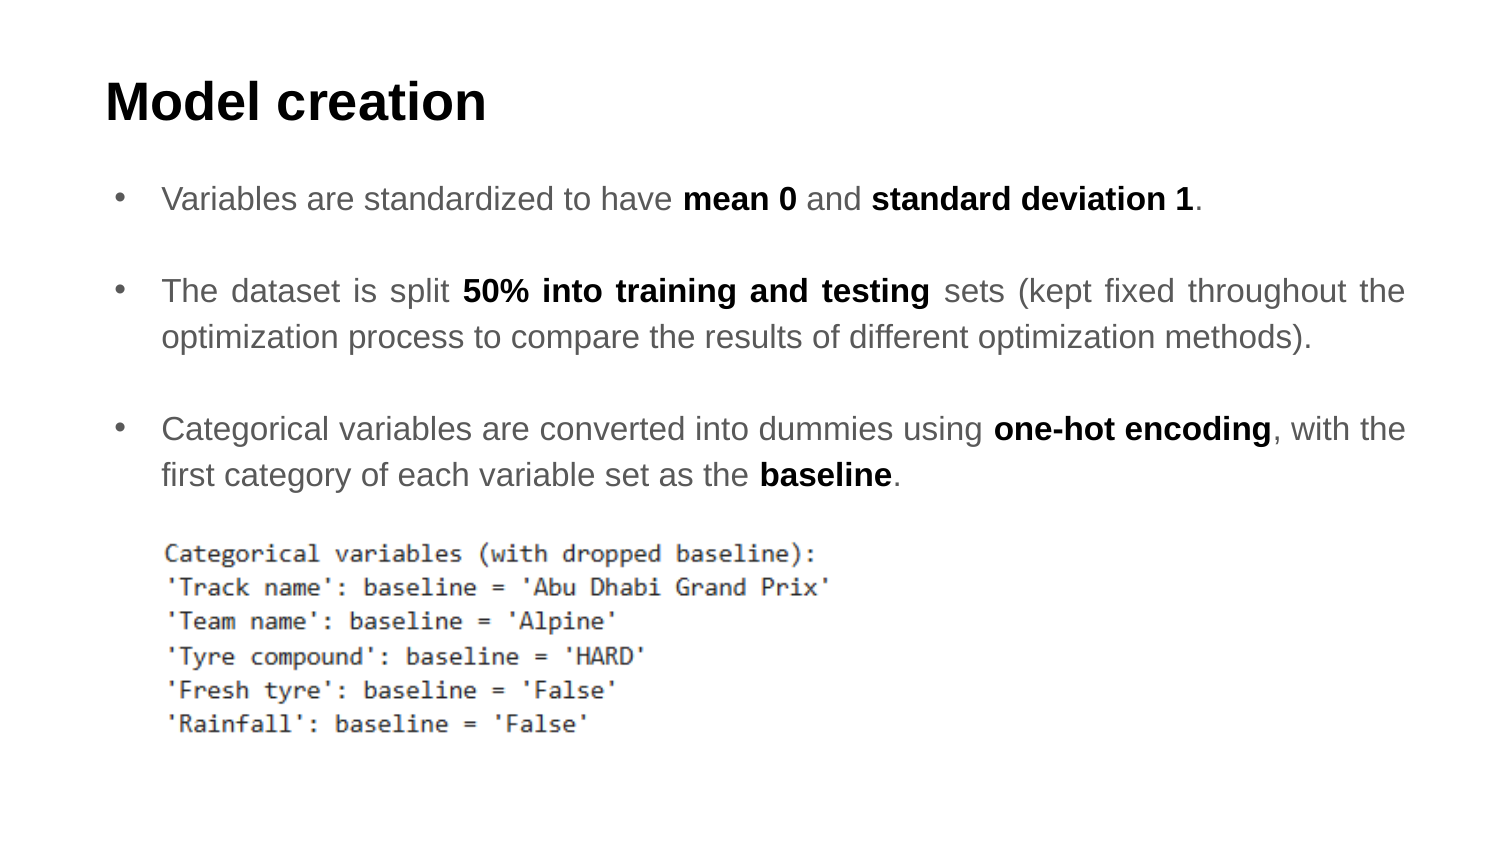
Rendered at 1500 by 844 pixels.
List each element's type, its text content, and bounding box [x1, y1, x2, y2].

list Variables are standardized to have mean 0 and standard deviation 1. The dataset is split 50% into training and testing sets (kept fixed throughout the optimization process to compare the results of different optimization methods). Categorical variables are converted into dummies using one-hot encoding, with the first category of each variable set as the baseline. [93, 131, 1407, 607]
title Model creation [105, 66, 1395, 131]
picture [155, 532, 846, 753]
